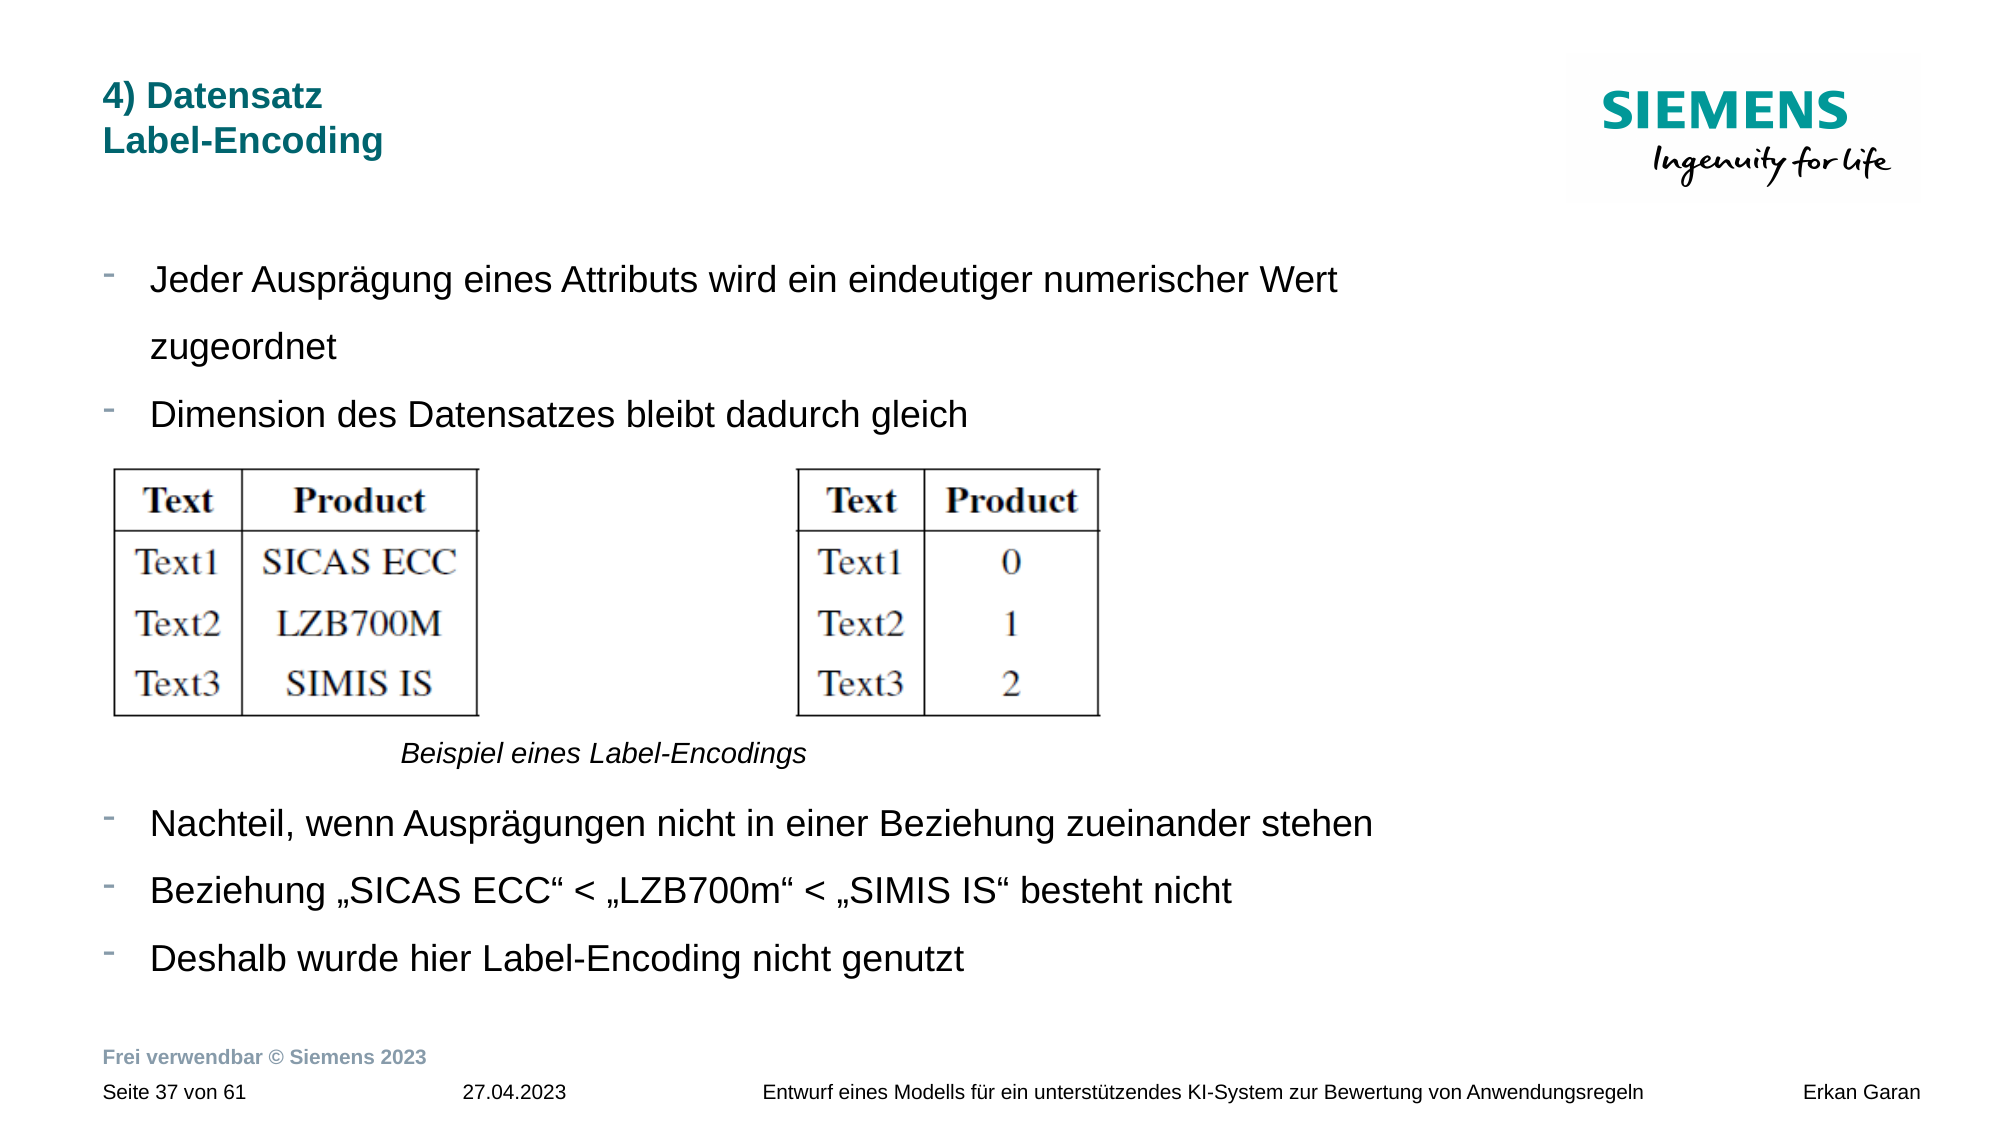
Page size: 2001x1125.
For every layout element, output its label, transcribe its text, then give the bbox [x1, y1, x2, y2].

title 4) Datensatz Label-Encoding [0, 0, 2000, 233]
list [102, 463, 1106, 723]
text_box Beispiel eines Label-Encodings [102, 731, 1106, 775]
text_box Nachteil, wenn Ausprägungen nicht in einer Beziehung zueinander stehen Beziehung „SICAS ECC“ < „LZB700m“ < „SIMIS IS“ besteht nicht Deshalb wurde hier Label-Encoding nicht genutzt [102, 775, 1449, 1009]
list Jeder Ausprägung eines Attributs wird ein eindeutiger numerischer Wert zugeordnet Dimension des Datensatzes bleibt dadurch gleich [102, 231, 1449, 465]
